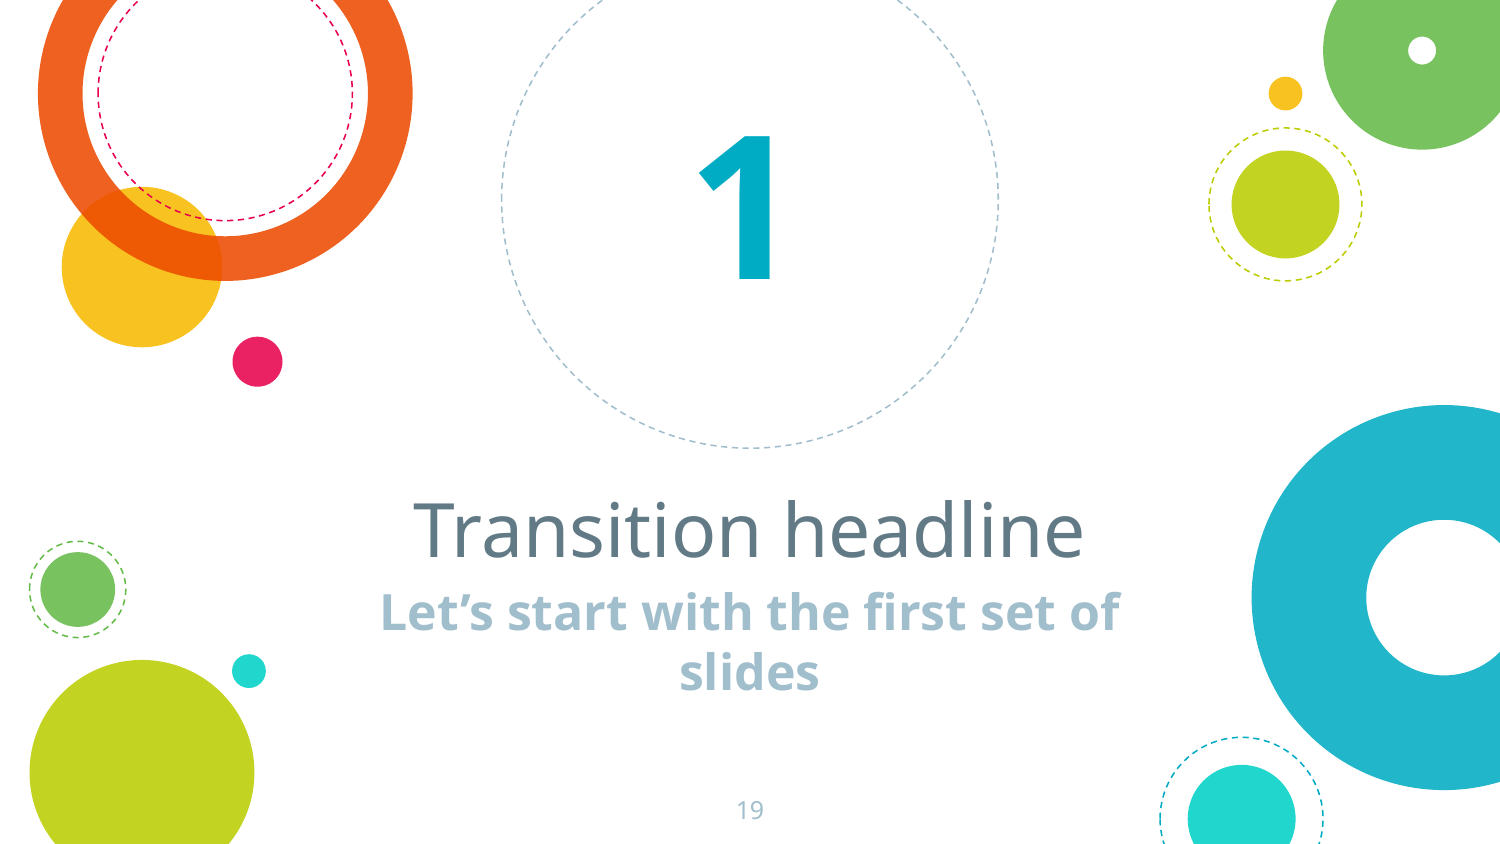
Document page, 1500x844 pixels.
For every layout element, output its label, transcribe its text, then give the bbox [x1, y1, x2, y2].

text_box 1 [500, 7, 989, 335]
slide_number 19 [711, 779, 789, 844]
subtitle Let’s start with the first set of slides [290, 565, 1209, 695]
title Transition headline [290, 397, 1209, 565]
